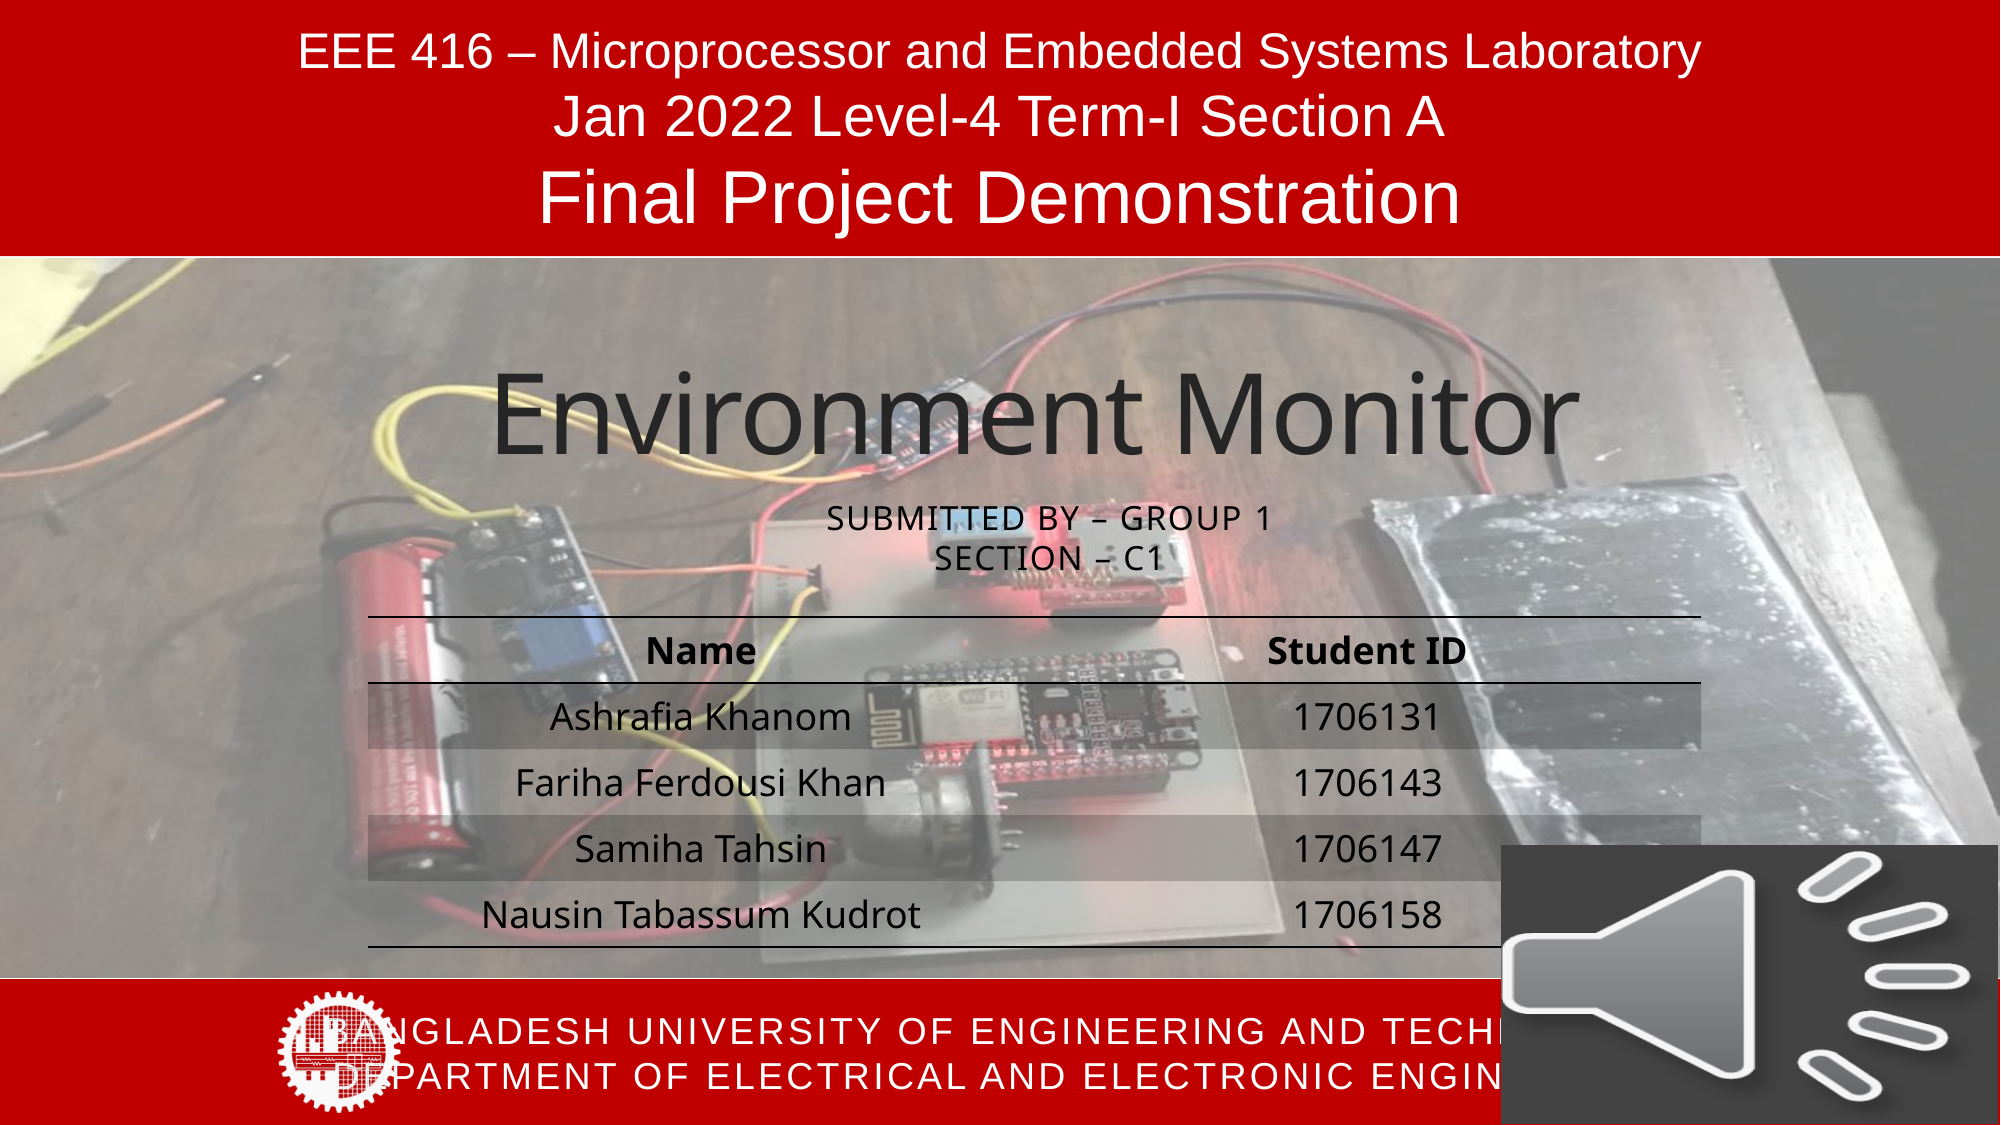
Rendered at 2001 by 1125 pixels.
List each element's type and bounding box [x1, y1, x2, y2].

picture [276, 991, 407, 1113]
picture [0, 258, 2000, 1125]
